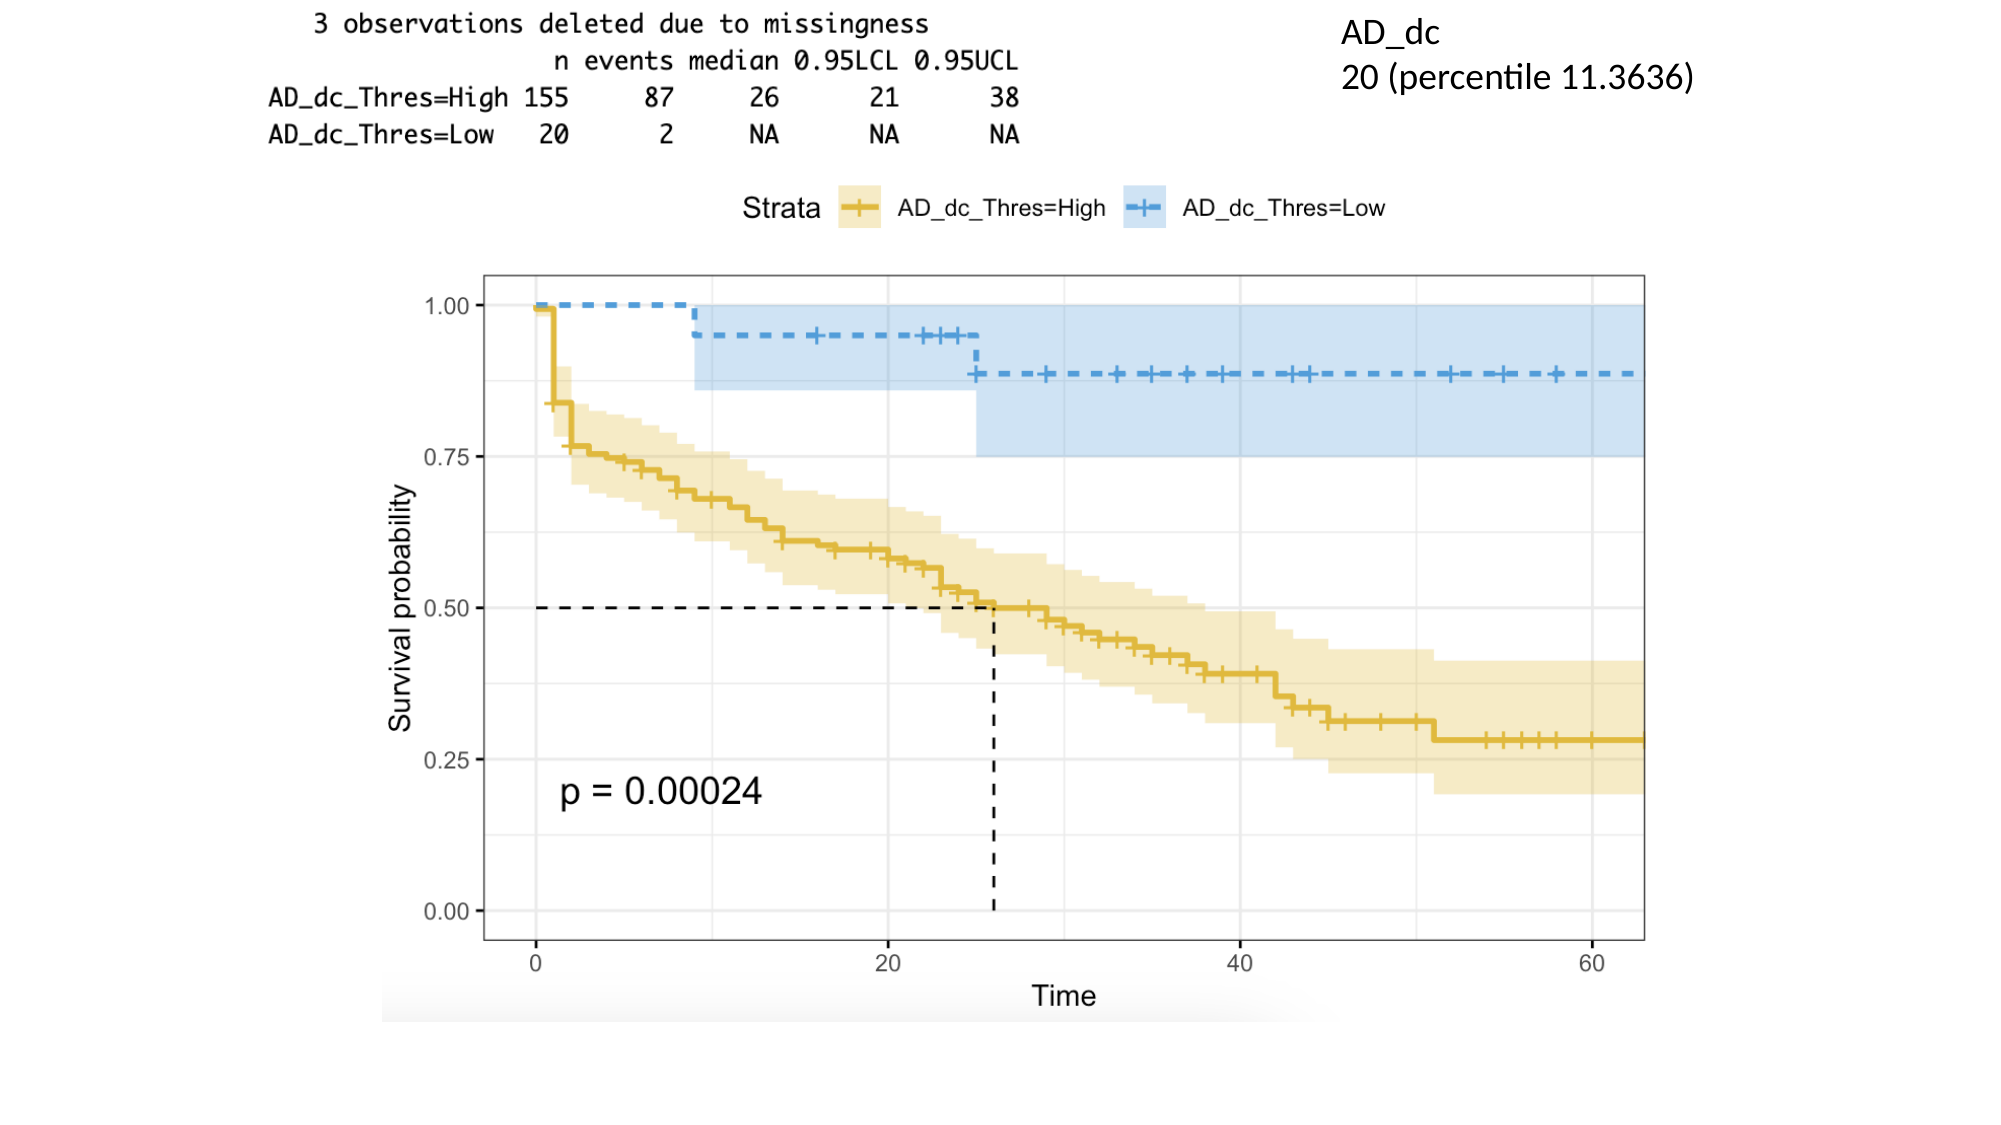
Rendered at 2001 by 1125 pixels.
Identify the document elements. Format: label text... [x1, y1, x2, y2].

text_box AD_dc 20 (percentile 11.3636) [1326, 0, 1915, 105]
picture [260, 0, 1658, 1022]
